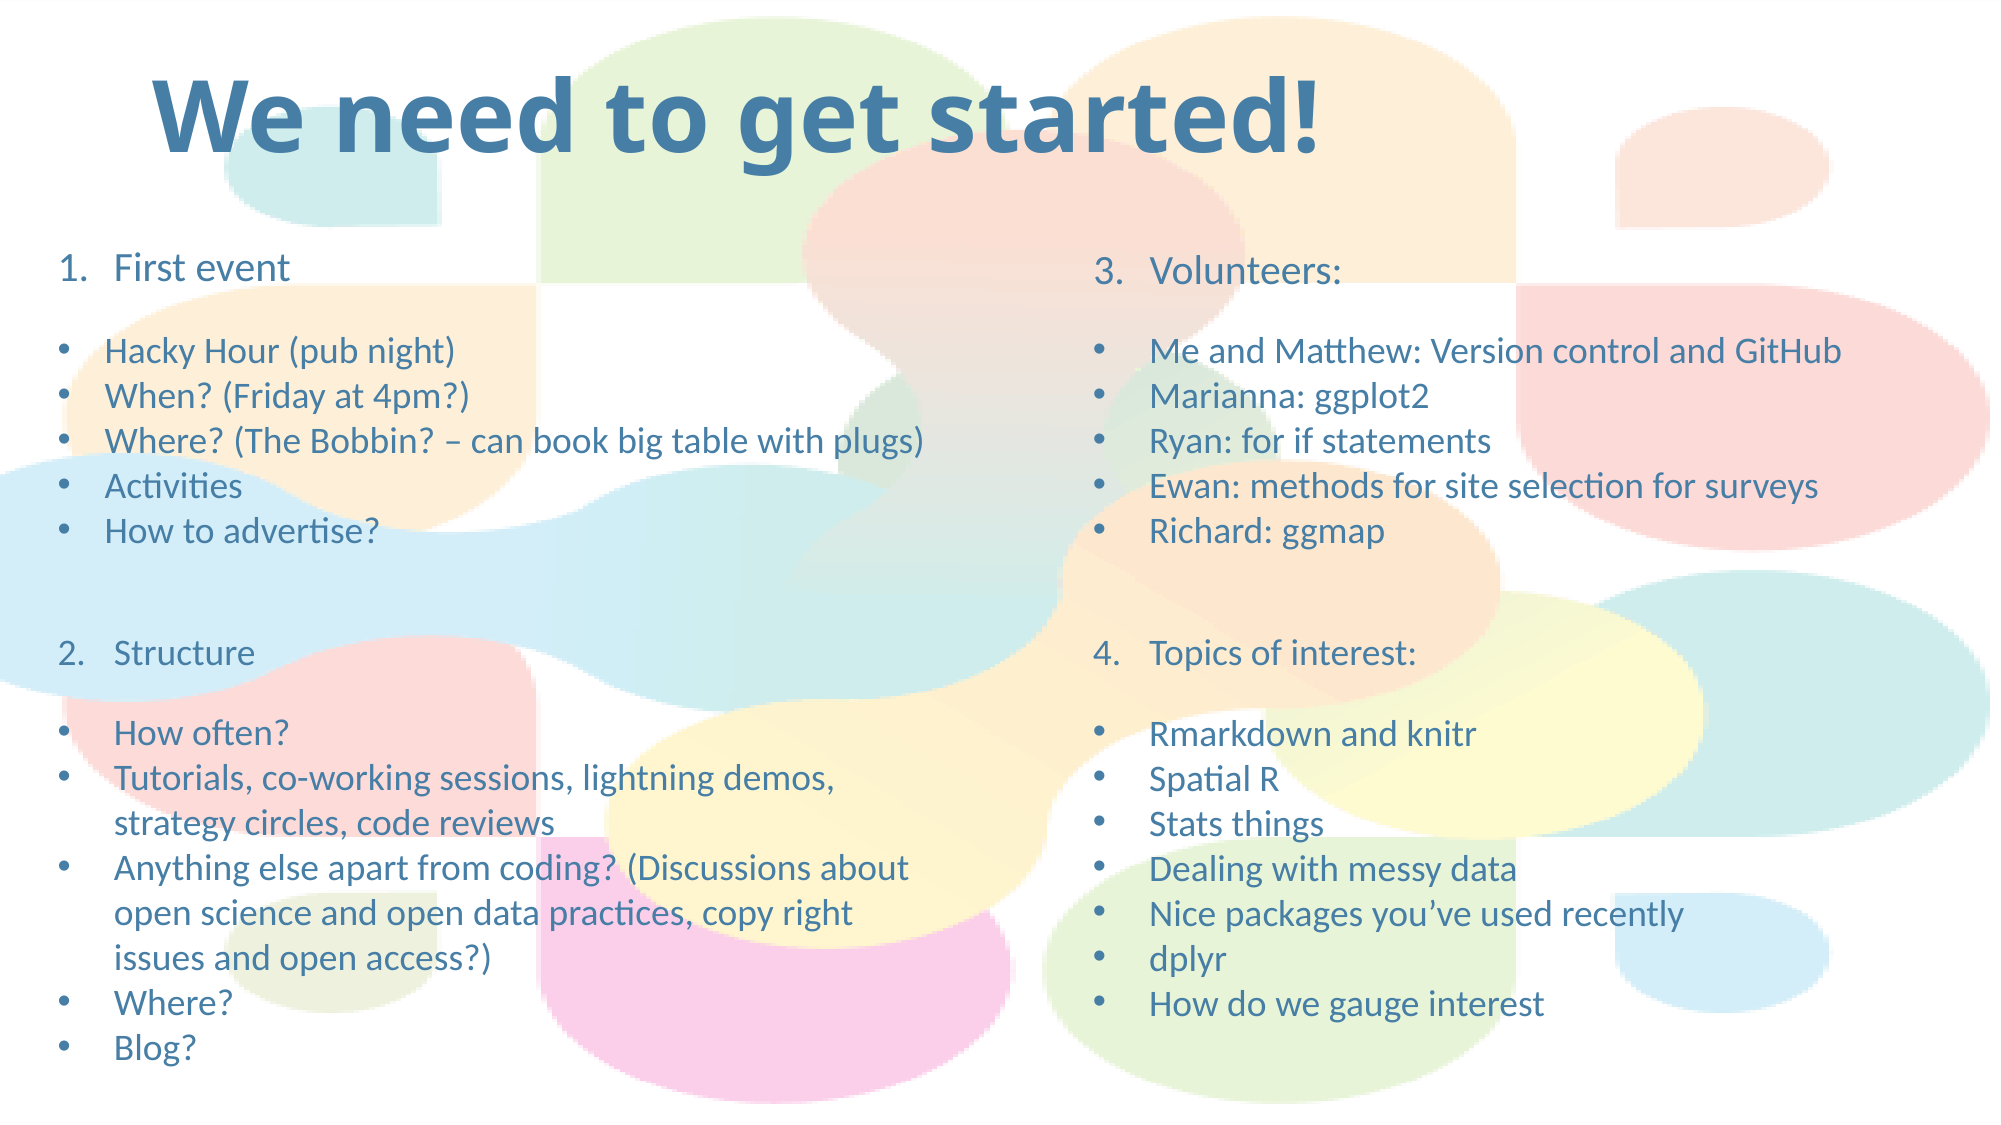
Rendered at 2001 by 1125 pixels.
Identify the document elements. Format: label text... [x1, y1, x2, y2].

text_box Topics of interest: [1078, 620, 1873, 681]
text_box Me and Matthew: Version control and GitHub Marianna: ggplot2 Ryan: for if statements Ewan: methods for site selection for surveys Richard: ggmap [1078, 318, 1968, 559]
title We need to get started! [137, 11, 1863, 230]
text_box Rmarkdown and knitr Spatial R Stats things Dealing with messy data Nice packages you’ve used recently dplyr How do we gauge interest [1078, 701, 1883, 1031]
text_box First event [42, 232, 1031, 297]
text_box How often? Tutorials, co-working sessions, lightning demos, strategy circles, code reviews Anything else apart from coding? (Discussions about open science and open data practices, copy right issues and open access?) Where? Blog? [42, 700, 946, 1121]
text_box Volunteers: [1078, 235, 1968, 301]
text_box Hacky Hour (pub night) When? (Friday at 4pm?) Where? (The Bobbin? – can book big table with plugs) Activities How to advertise? [42, 318, 1017, 559]
text_box Structure [42, 620, 928, 681]
